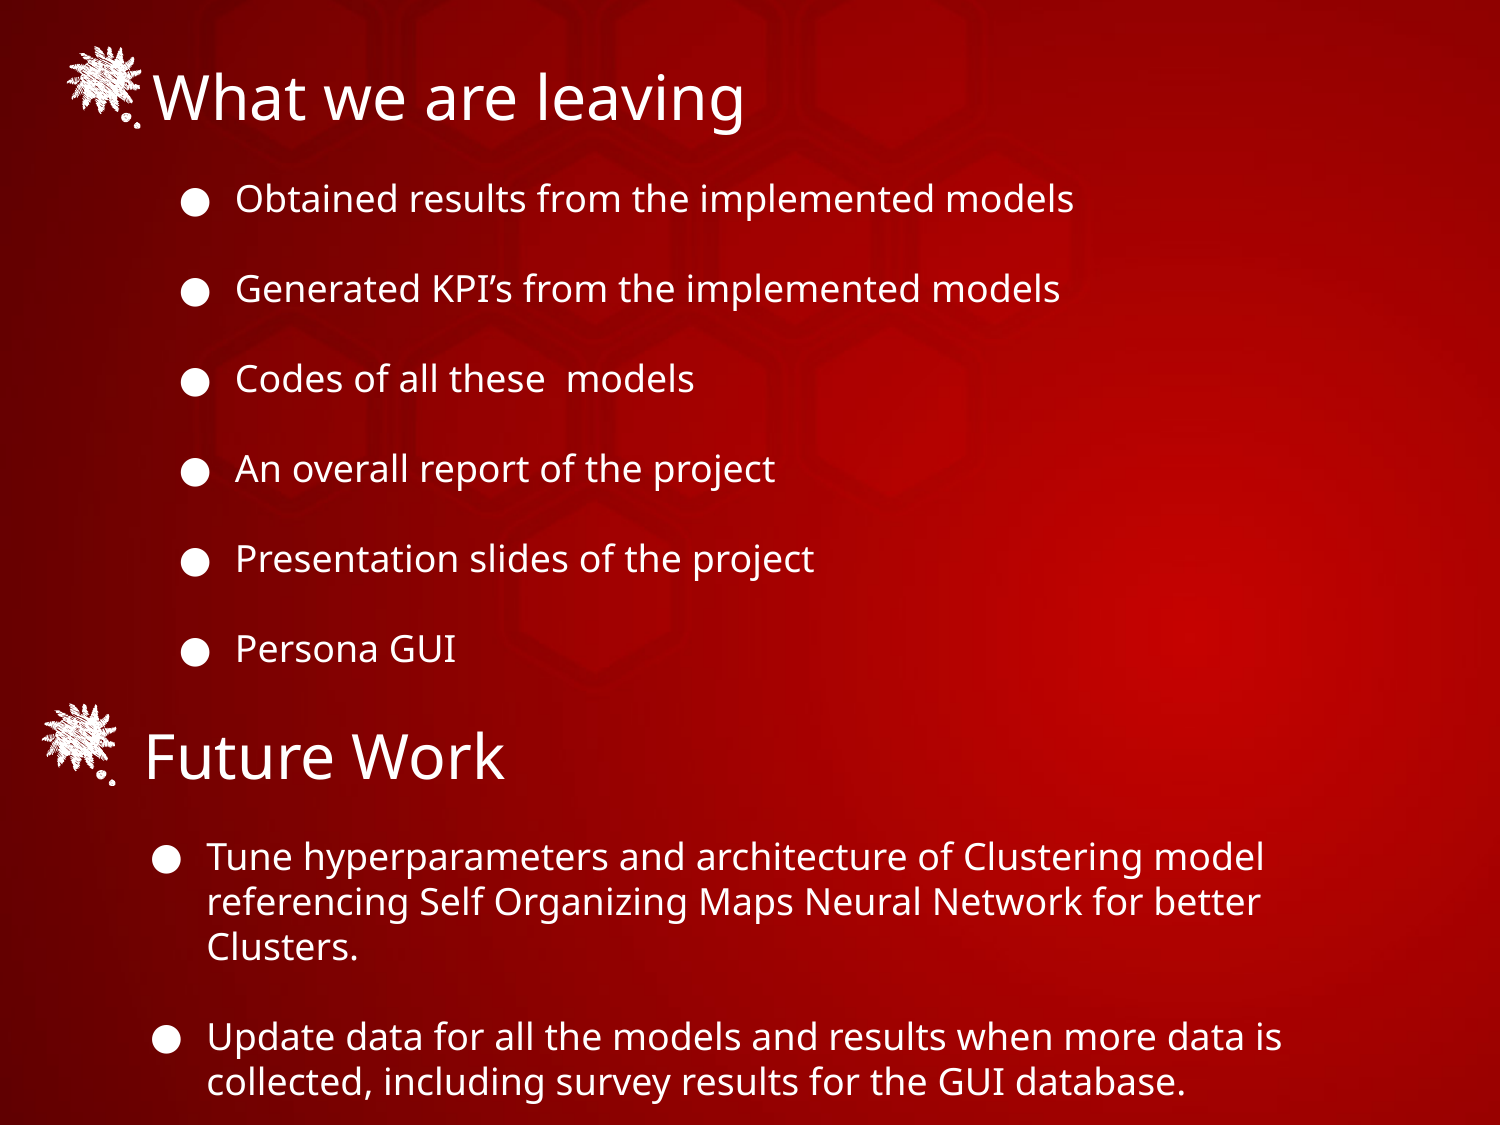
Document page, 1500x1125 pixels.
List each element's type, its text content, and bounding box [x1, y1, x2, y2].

text_box Tune hyperparameters and architecture of Clustering model referencing Self Organizing Maps Neural Network for better Clusters. Update data for all the models and results when more data is collected, including survey results for the GUI database. [116, 817, 1428, 1016]
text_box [41, 703, 117, 787]
title What we are leaving [0, 0, 1088, 216]
text_box Obtained results from the implemented models Generated KPI’s from the implemented models Codes of all these models An overall report of the project Presentation slides of the project Persona GUI [145, 160, 1352, 520]
title Future Work [0, 633, 963, 875]
picture [0, 0, 1500, 1125]
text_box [66, 45, 142, 129]
